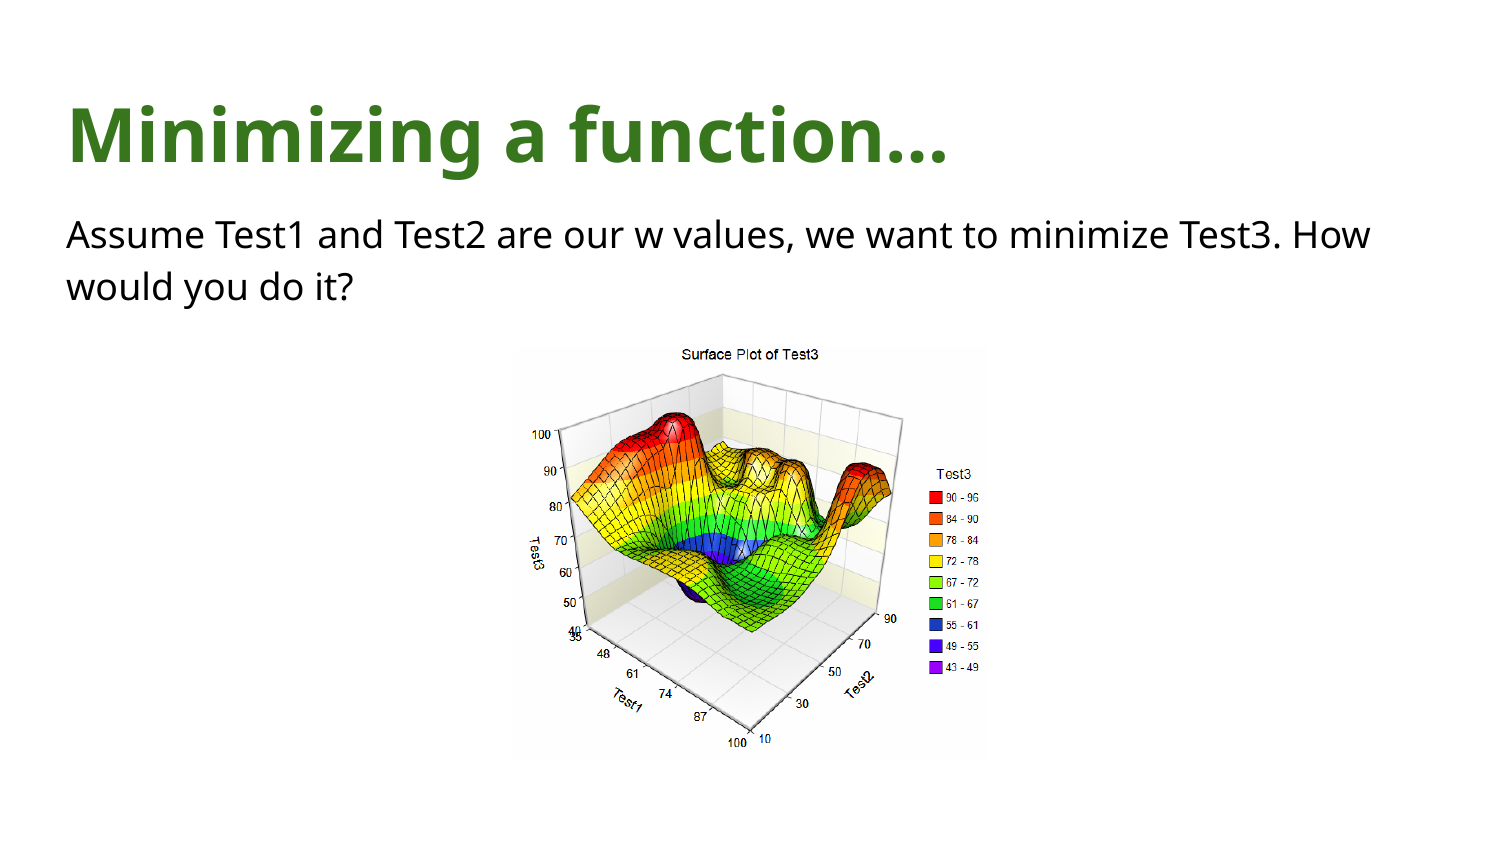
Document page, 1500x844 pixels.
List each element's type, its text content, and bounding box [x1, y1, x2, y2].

list Assume Test1 and Test2 are our w values, we want to minimize Test3. How would you do it? [51, 189, 1449, 750]
picture [512, 346, 988, 761]
title Minimizing a function… [51, 72, 1449, 167]
